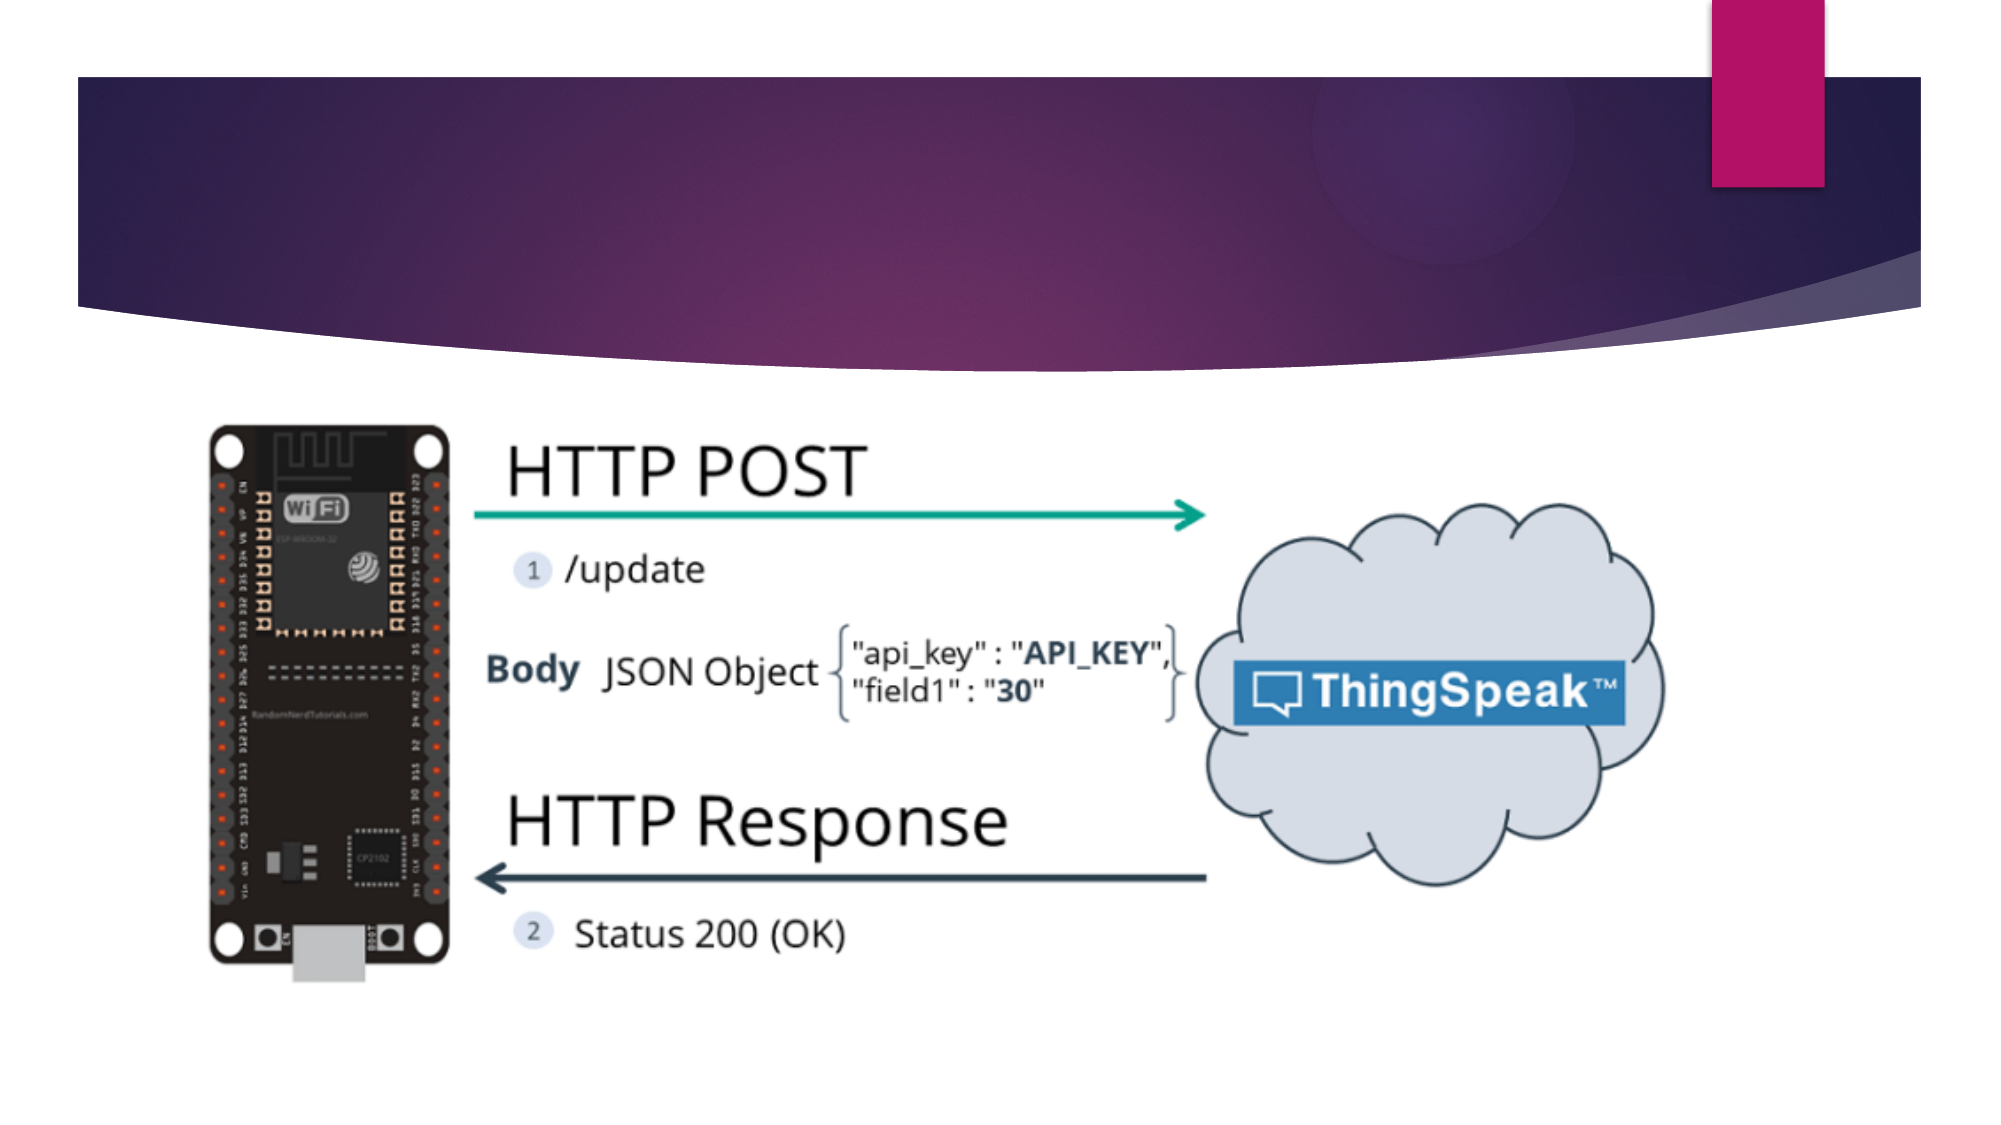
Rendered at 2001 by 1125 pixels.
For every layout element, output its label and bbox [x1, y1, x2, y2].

list [204, 421, 1671, 993]
